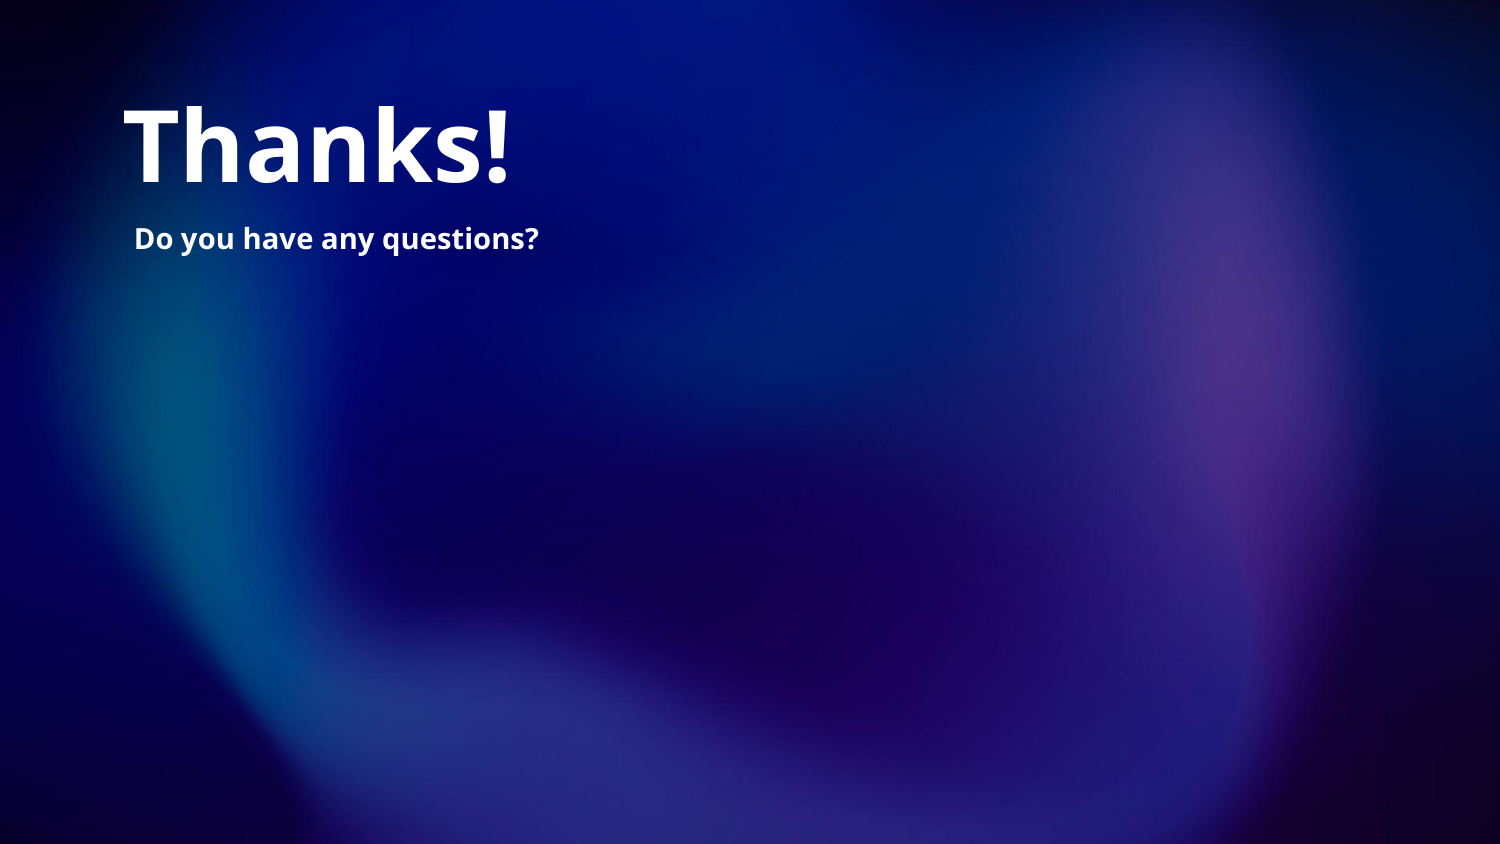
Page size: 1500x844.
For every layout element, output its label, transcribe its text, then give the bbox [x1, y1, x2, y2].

subtitle Do you have any questions? [118, 204, 585, 379]
picture [0, 0, 1500, 844]
title Thanks! [107, 88, 597, 218]
